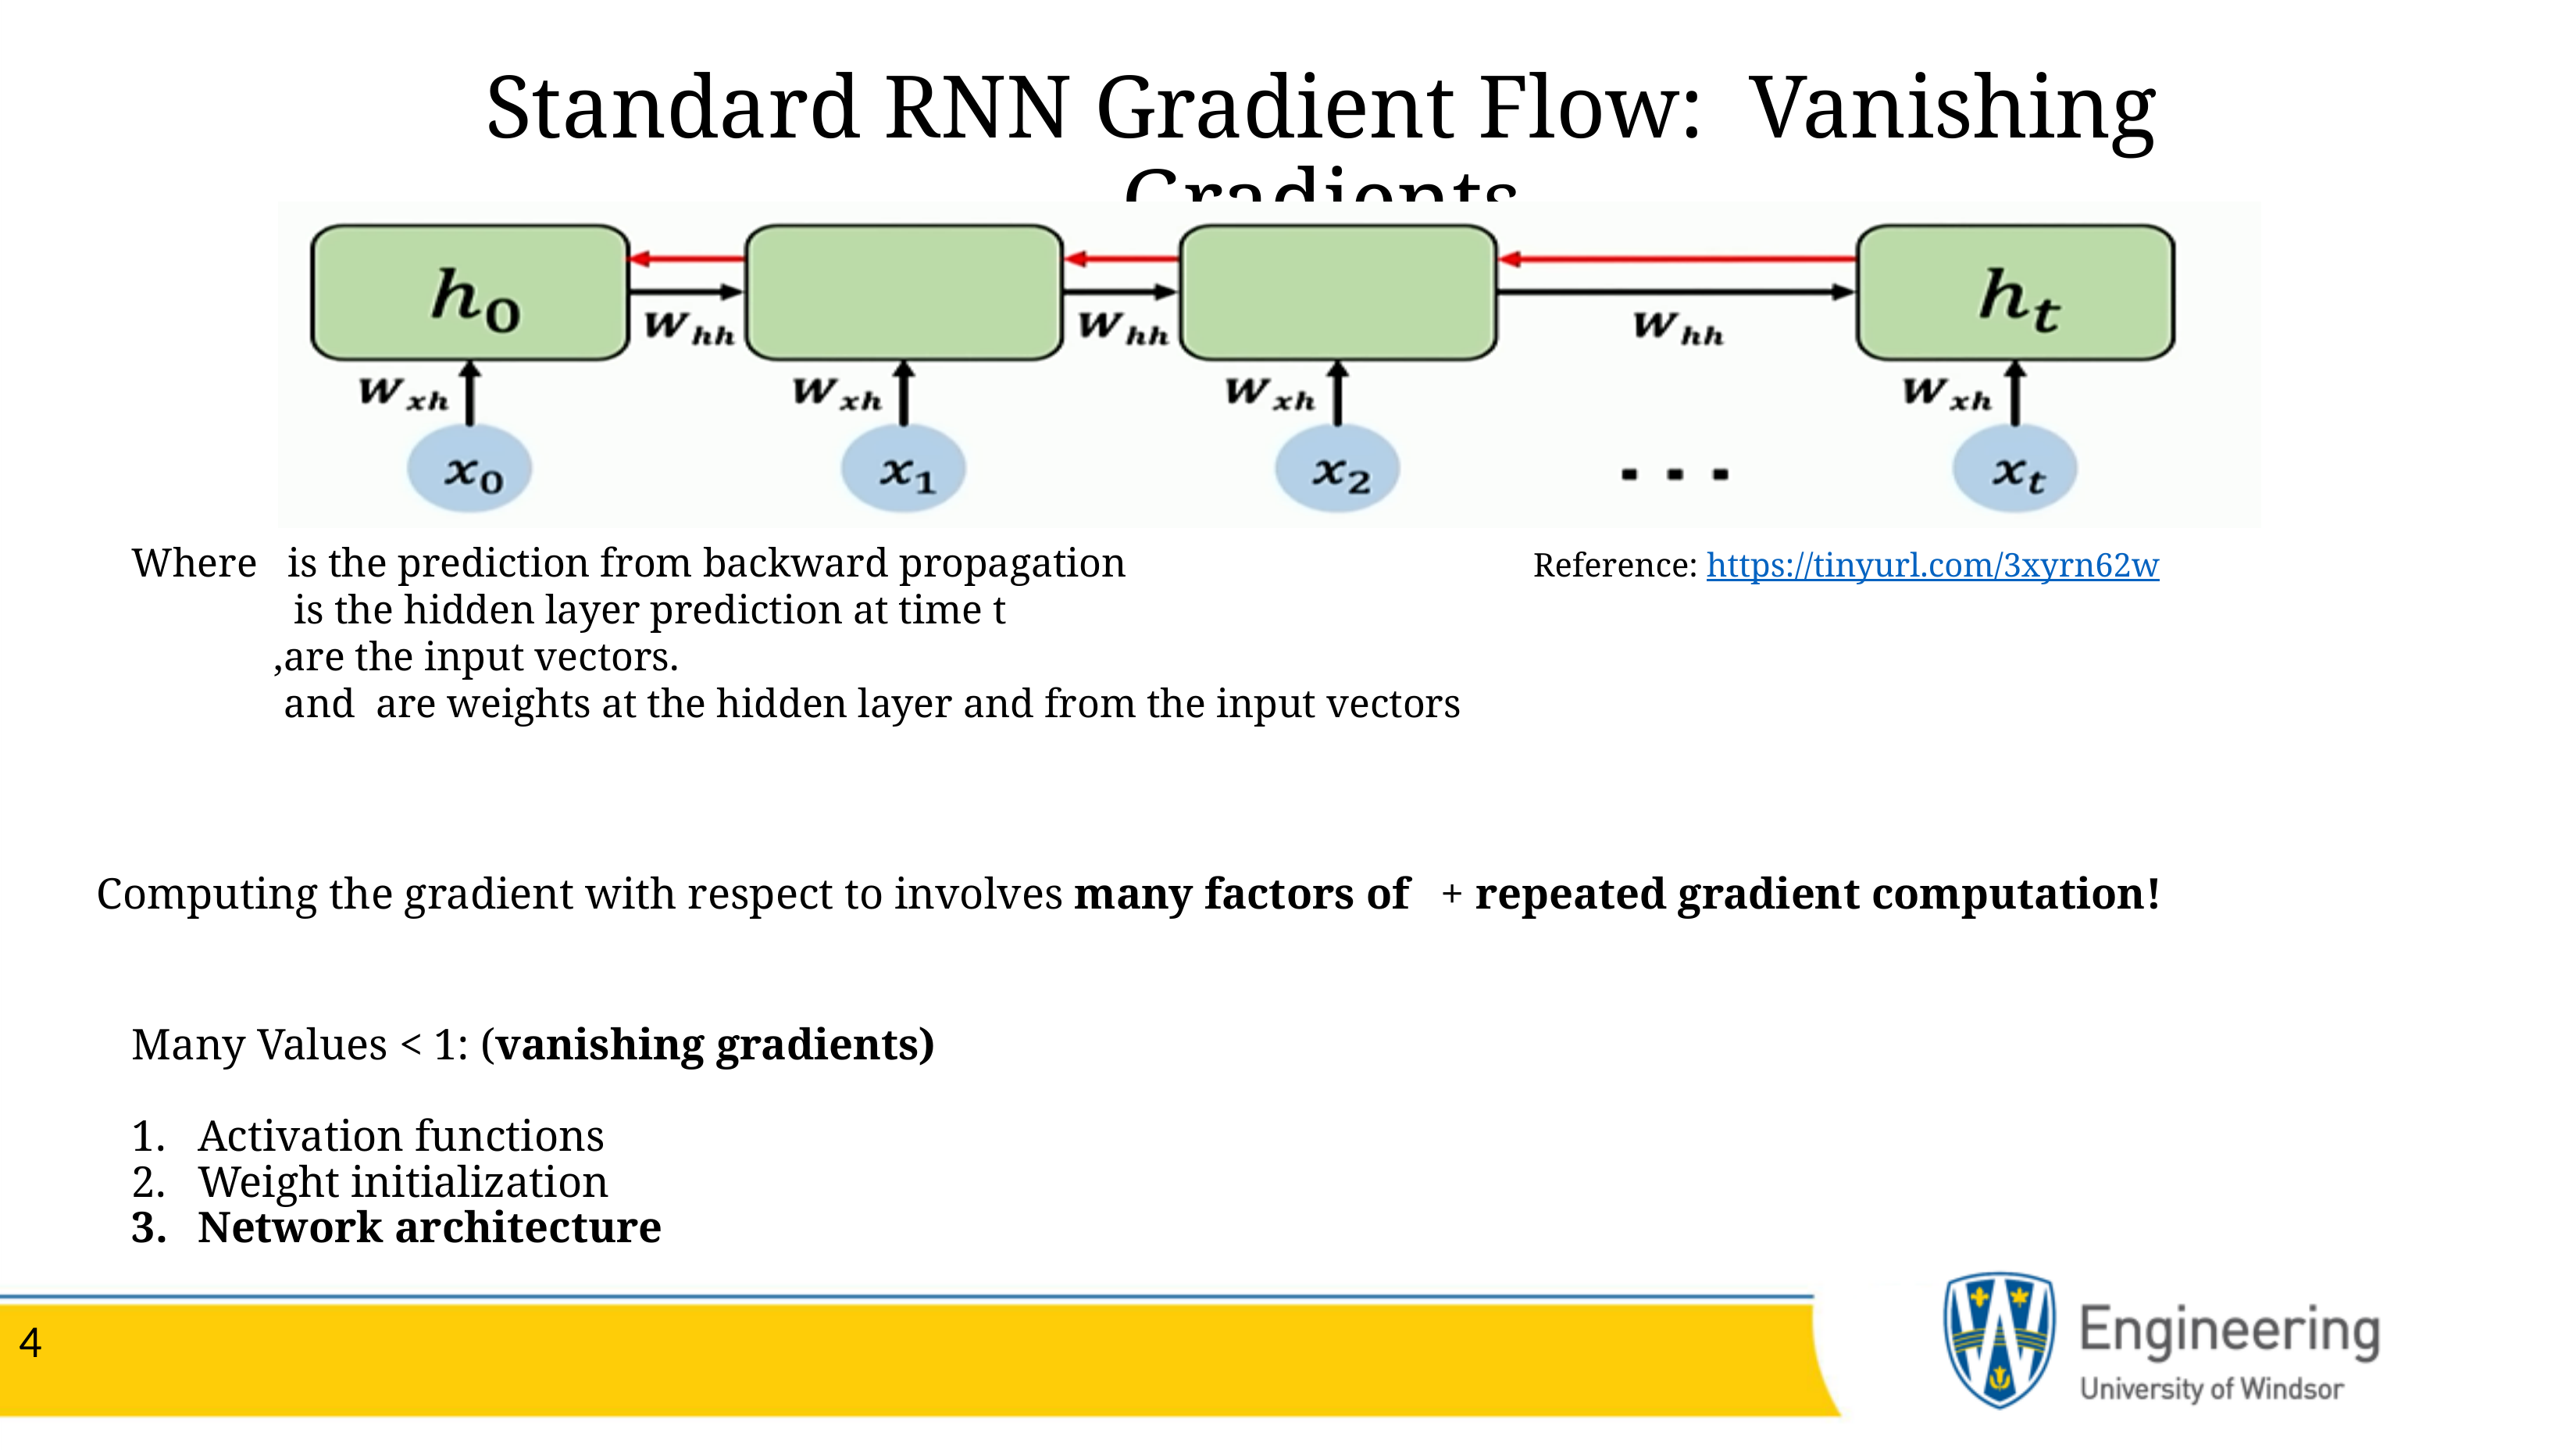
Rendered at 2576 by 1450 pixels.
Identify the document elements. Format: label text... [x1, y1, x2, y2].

text_box Many Values < 1: (vanishing gradients) Activation functions Weight initialization Network architecture [120, 1017, 1678, 1258]
picture [0, 0, 2576, 1450]
text_box 4 [7, 1305, 54, 1373]
text_box Standard RNN Gradient Flow: Vanishing Gradients [282, 58, 2362, 256]
